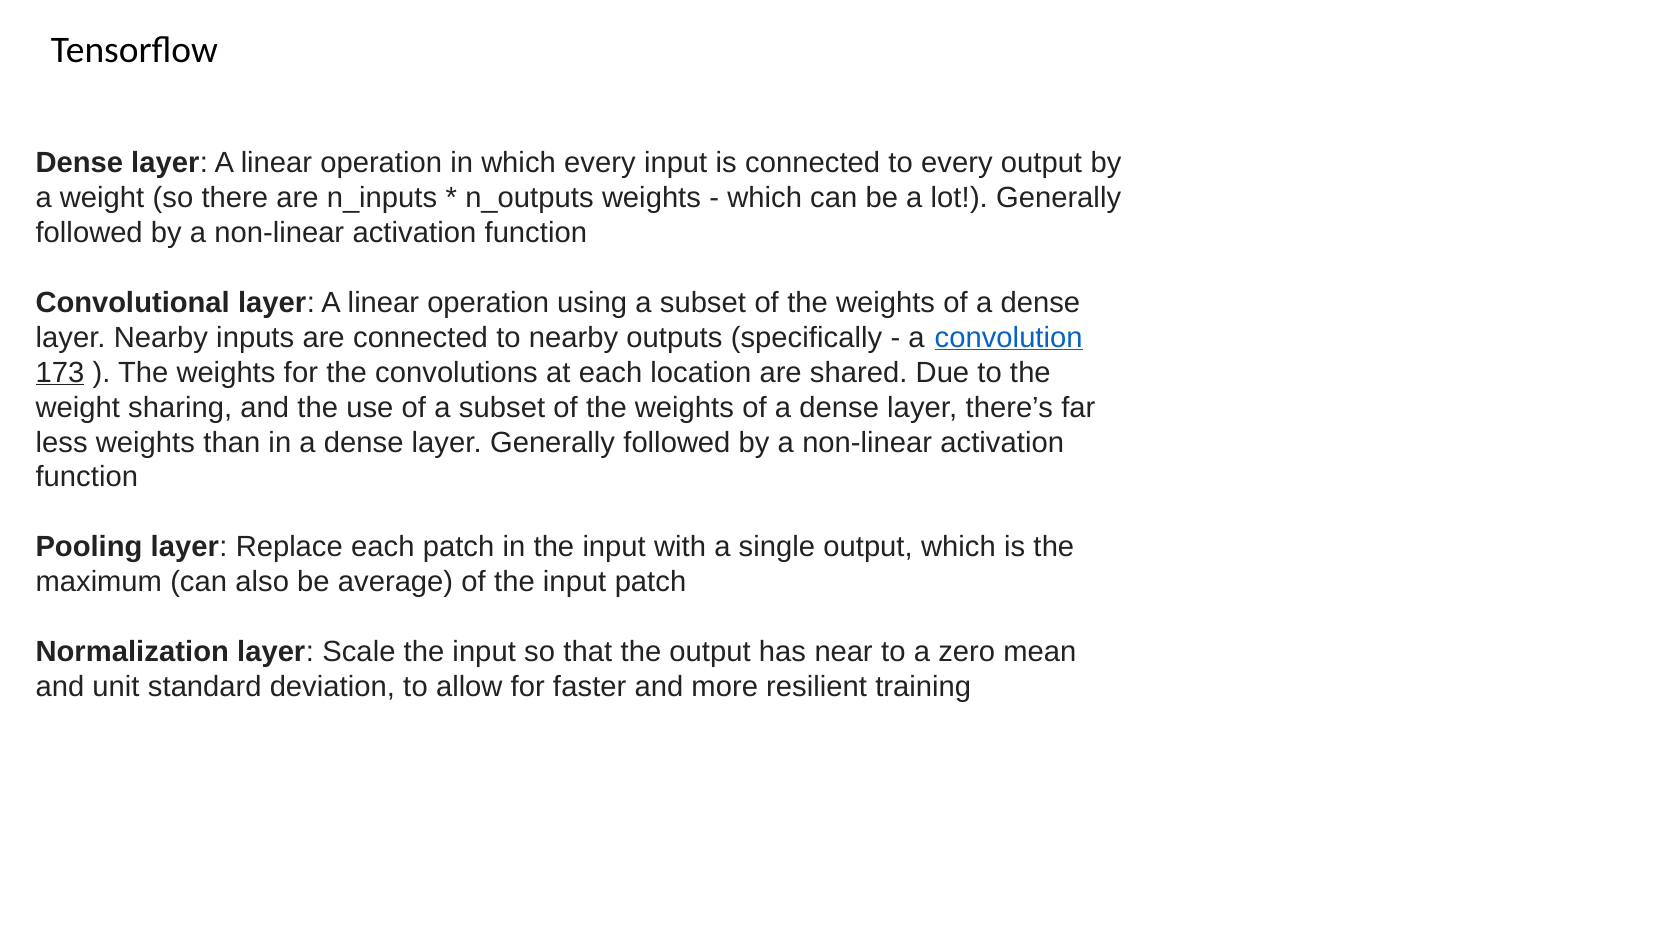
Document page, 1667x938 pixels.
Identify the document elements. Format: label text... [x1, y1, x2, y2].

text_box Dense layer: A linear operation in which every input is connected to every output by a weight (so there are n_inputs * n_outputs weights - which can be a lot!). Generally followed by a non-linear activation function Convolutional layer: A linear operation using a subset of the weights of a dense layer. Nearby inputs are connected to nearby outputs (specifically - a convolution173 ). The weights for the convolutions at each location are shared. Due to the weight sharing, and the use of a subset of the weights of a dense layer, there’s far less weights than in a dense layer. Generally followed by a non-linear activation function Pooling layer: Replace each patch in the input with a single output, which is the maximum (can also be average) of the input patch Normalization layer: Scale the input so that the output has near to a zero mean and unit standard deviation, to allow for faster and more resilient training [20, 135, 1146, 710]
text_box Tensorflow [36, 17, 233, 78]
